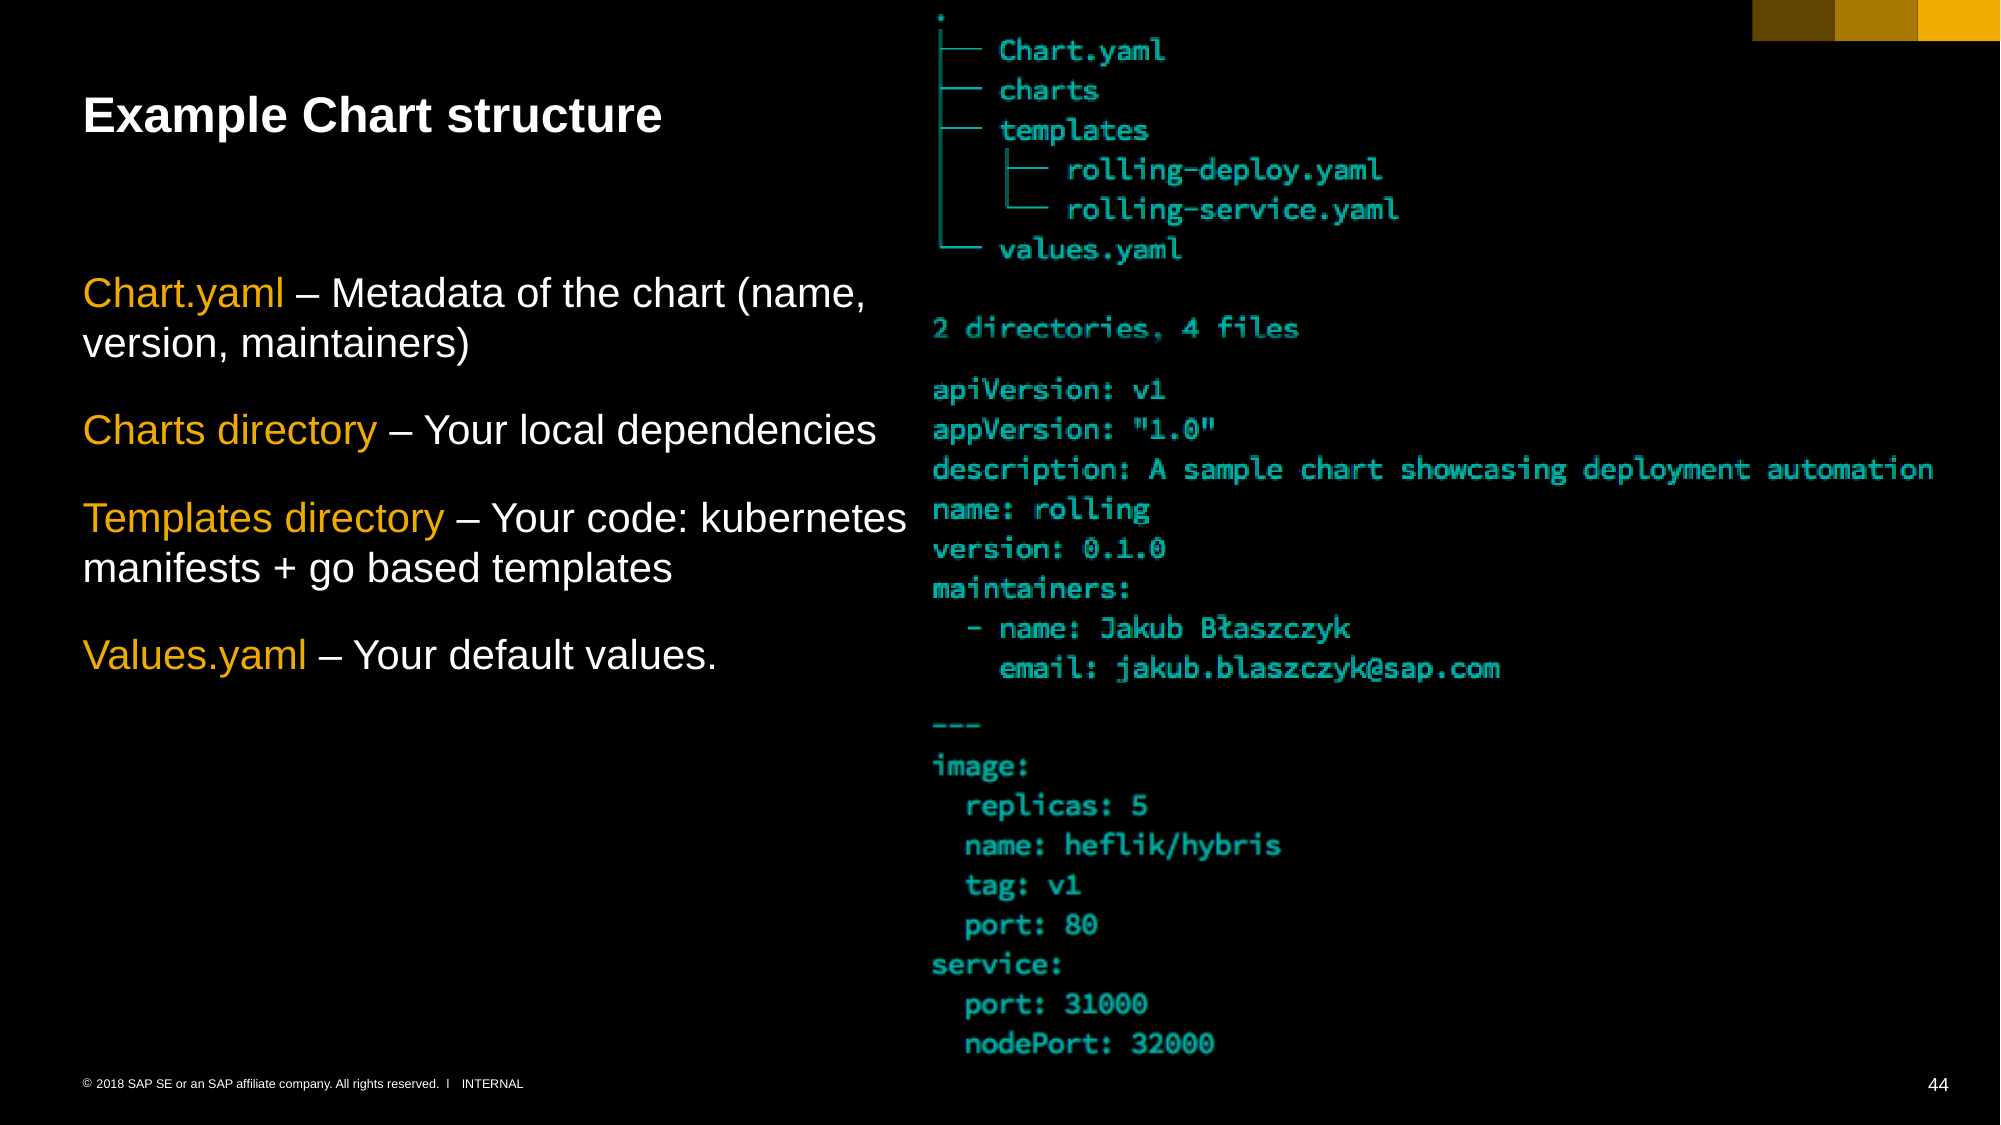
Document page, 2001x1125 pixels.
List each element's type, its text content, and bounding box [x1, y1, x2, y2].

picture [920, 708, 1291, 1062]
list Chart.yaml – Metadata of the chart (name, version, maintainers) Charts directory – Your local dependencies Templates directory – Your code: kubernetes manifests + go based templates Values.yaml – Your default values. [82, 265, 922, 1040]
picture [920, 0, 1420, 349]
title Example Chart structure [82, 82, 915, 144]
picture [920, 369, 1945, 683]
